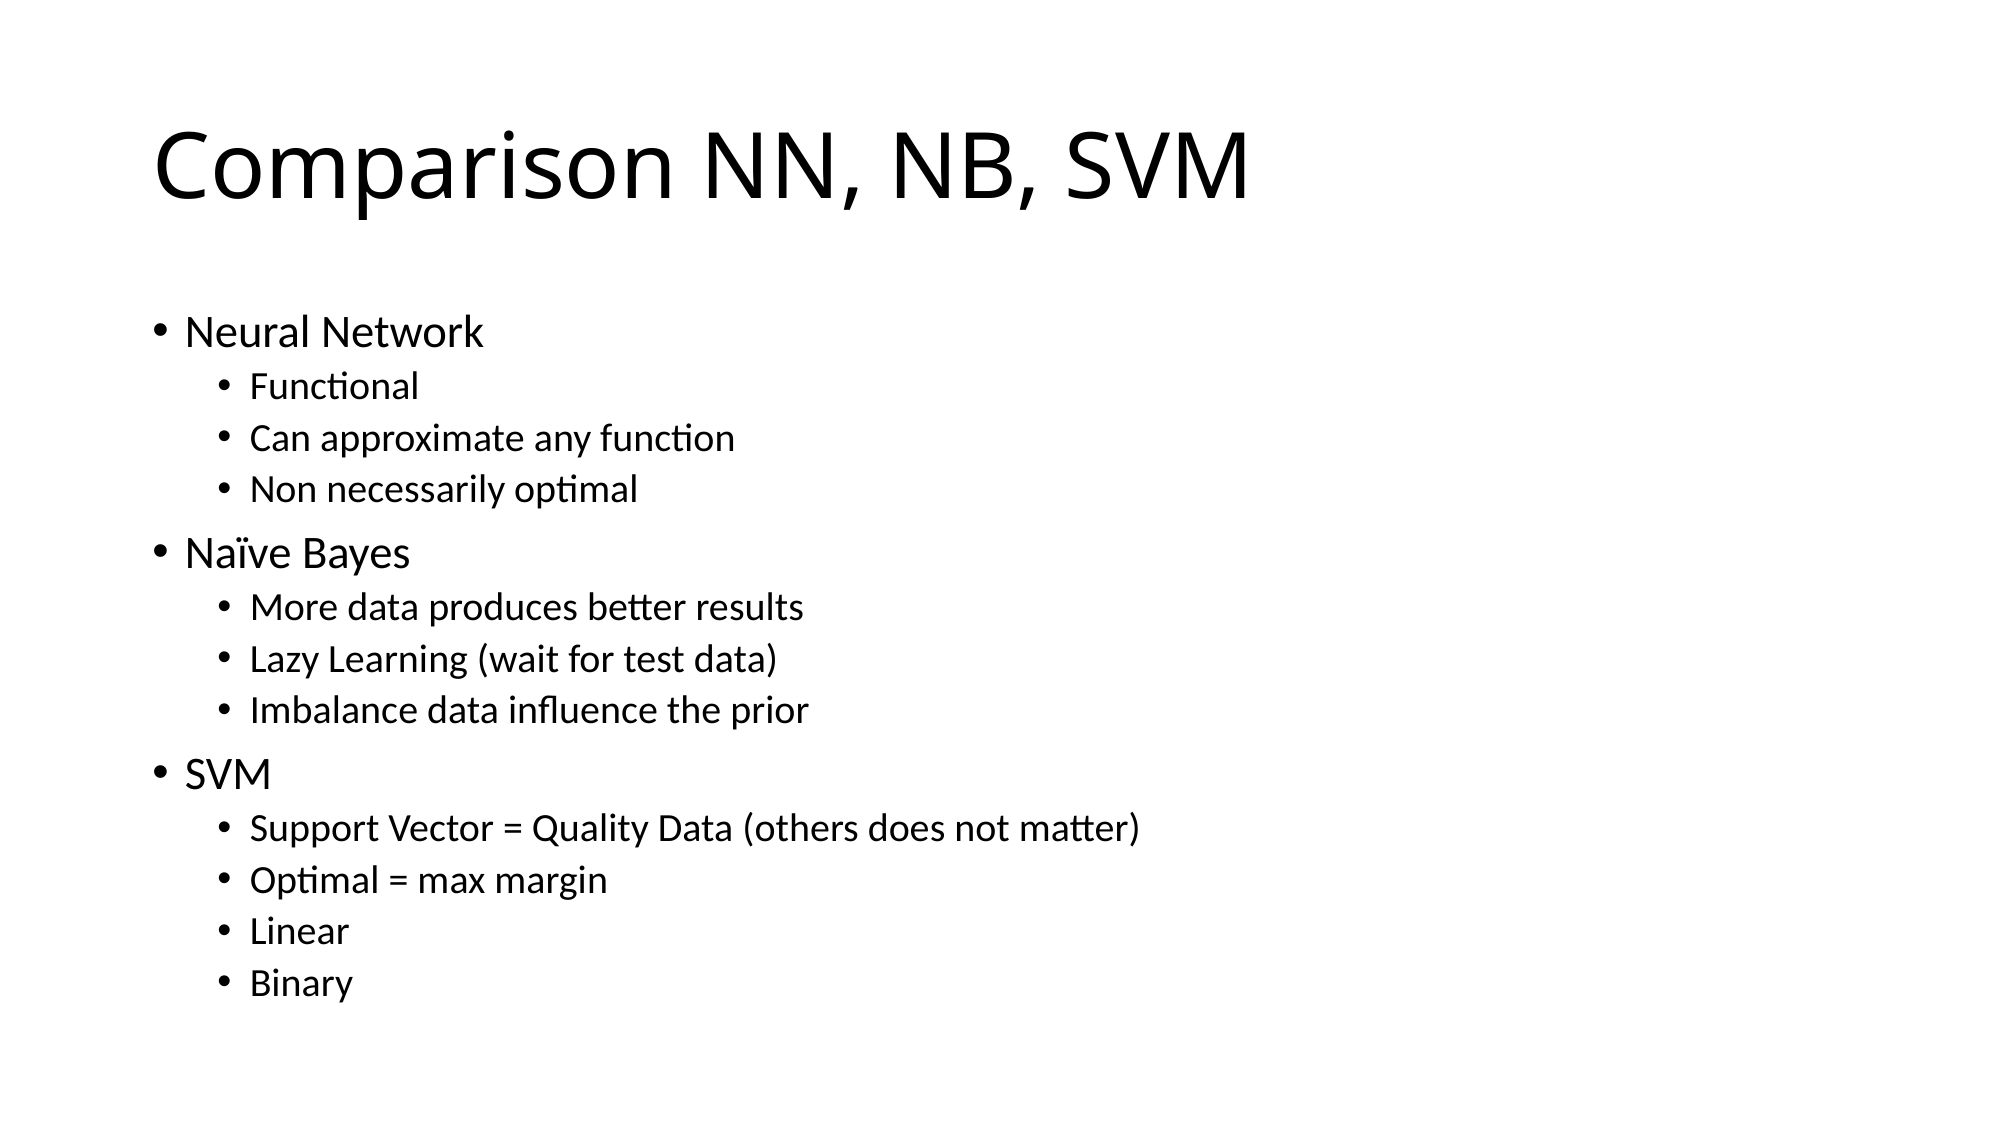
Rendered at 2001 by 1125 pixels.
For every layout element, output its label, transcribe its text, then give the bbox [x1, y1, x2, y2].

list Neural Network Functional Can approximate any function Non necessarily optimal Naïve Bayes More data produces better results Lazy Learning (wait for test data) Imbalance data influence the prior SVM Support Vector = Quality Data (others does not matter) Optimal = max margin Linear Binary [137, 299, 1863, 1014]
title Comparison NN, NB, SVM [137, 59, 1863, 278]
